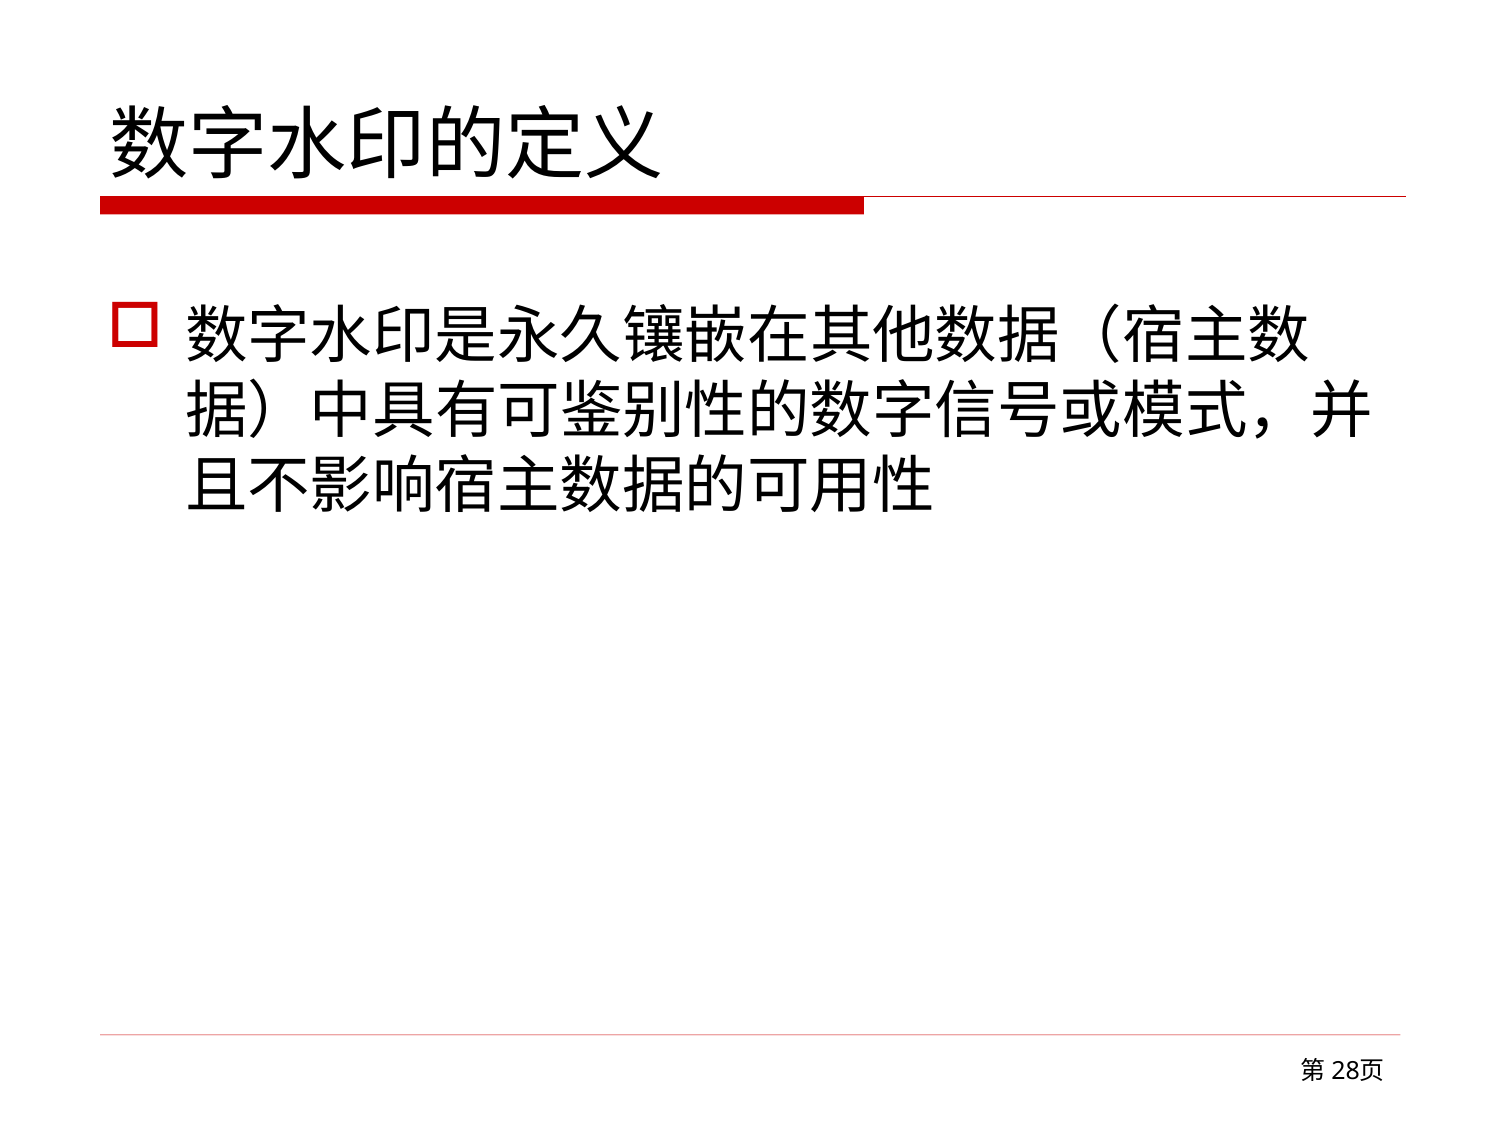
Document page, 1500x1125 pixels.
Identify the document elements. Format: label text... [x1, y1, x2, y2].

title 数字水印的定义 [94, 50, 1407, 197]
slide_number [1074, 1046, 1401, 1103]
list 数字水印是永久镶嵌在其他数据（宿主数据）中具有可鉴别性的数字信号或模式，并且不影响宿主数据的可用性 [92, 287, 1406, 988]
